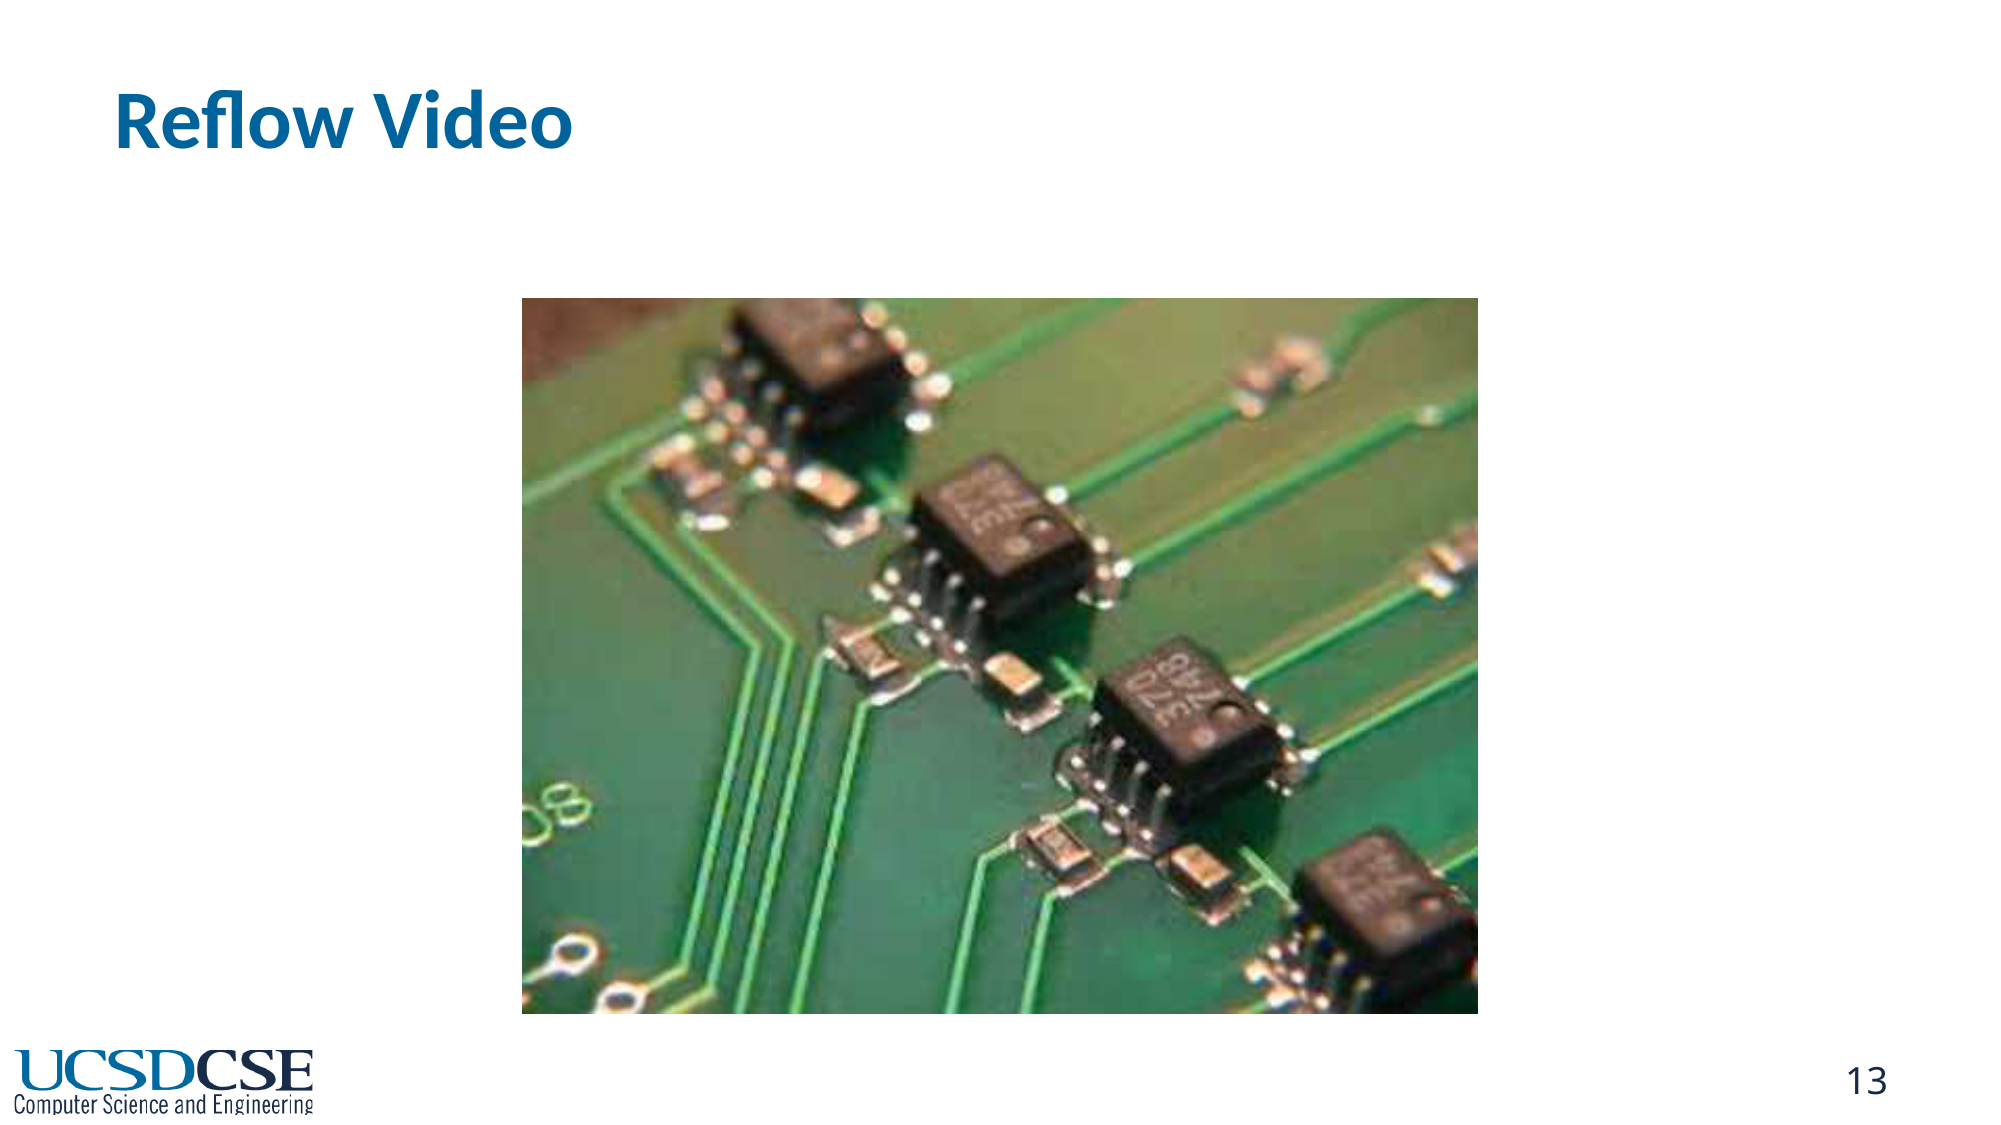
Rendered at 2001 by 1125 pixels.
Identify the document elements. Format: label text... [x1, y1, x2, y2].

title Reflow Video [99, 9, 1900, 222]
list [521, 297, 1479, 1015]
